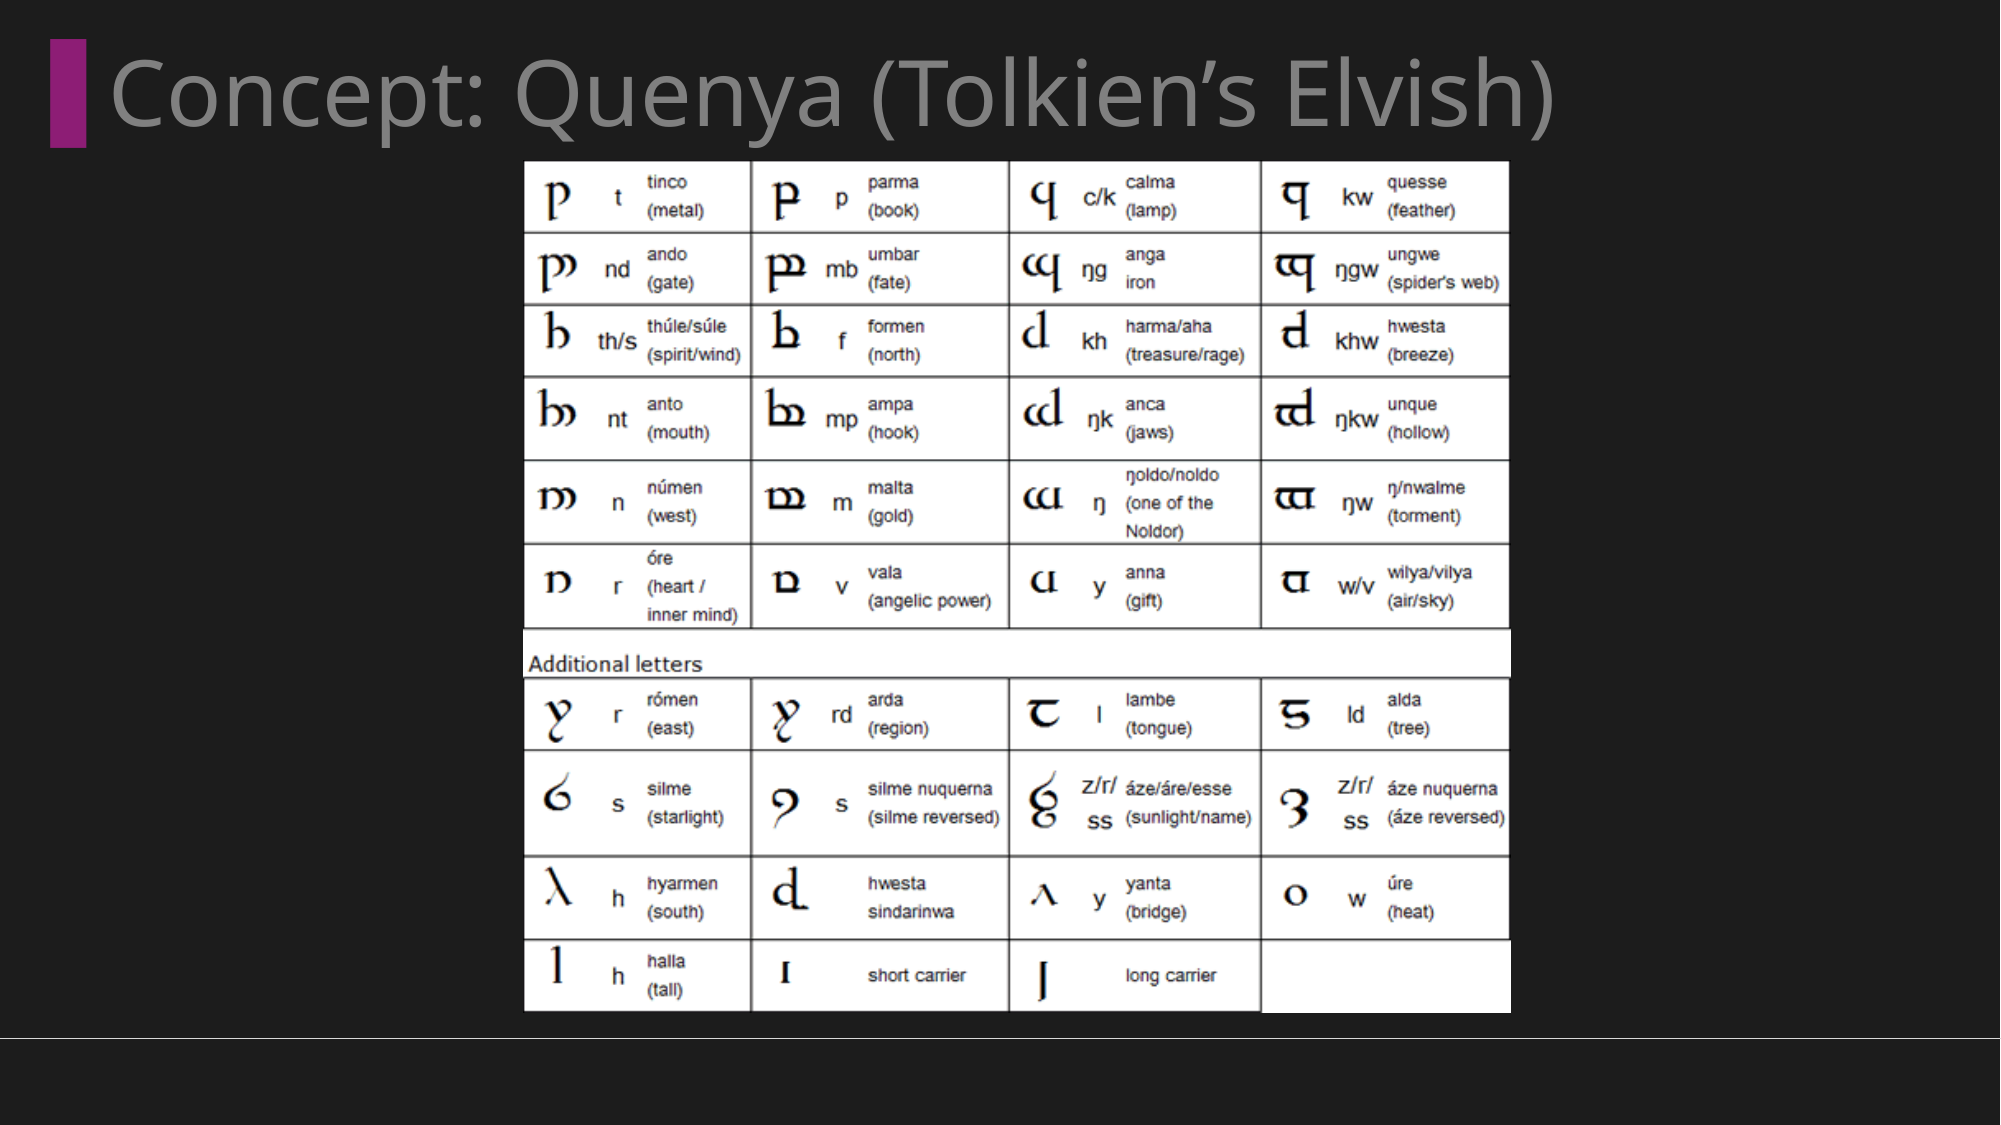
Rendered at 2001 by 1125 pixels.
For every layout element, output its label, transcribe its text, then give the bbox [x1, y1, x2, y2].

picture [523, 160, 1511, 1013]
list Concept: Quenya (Tolkien’s Elvish) [0, 27, 2000, 249]
